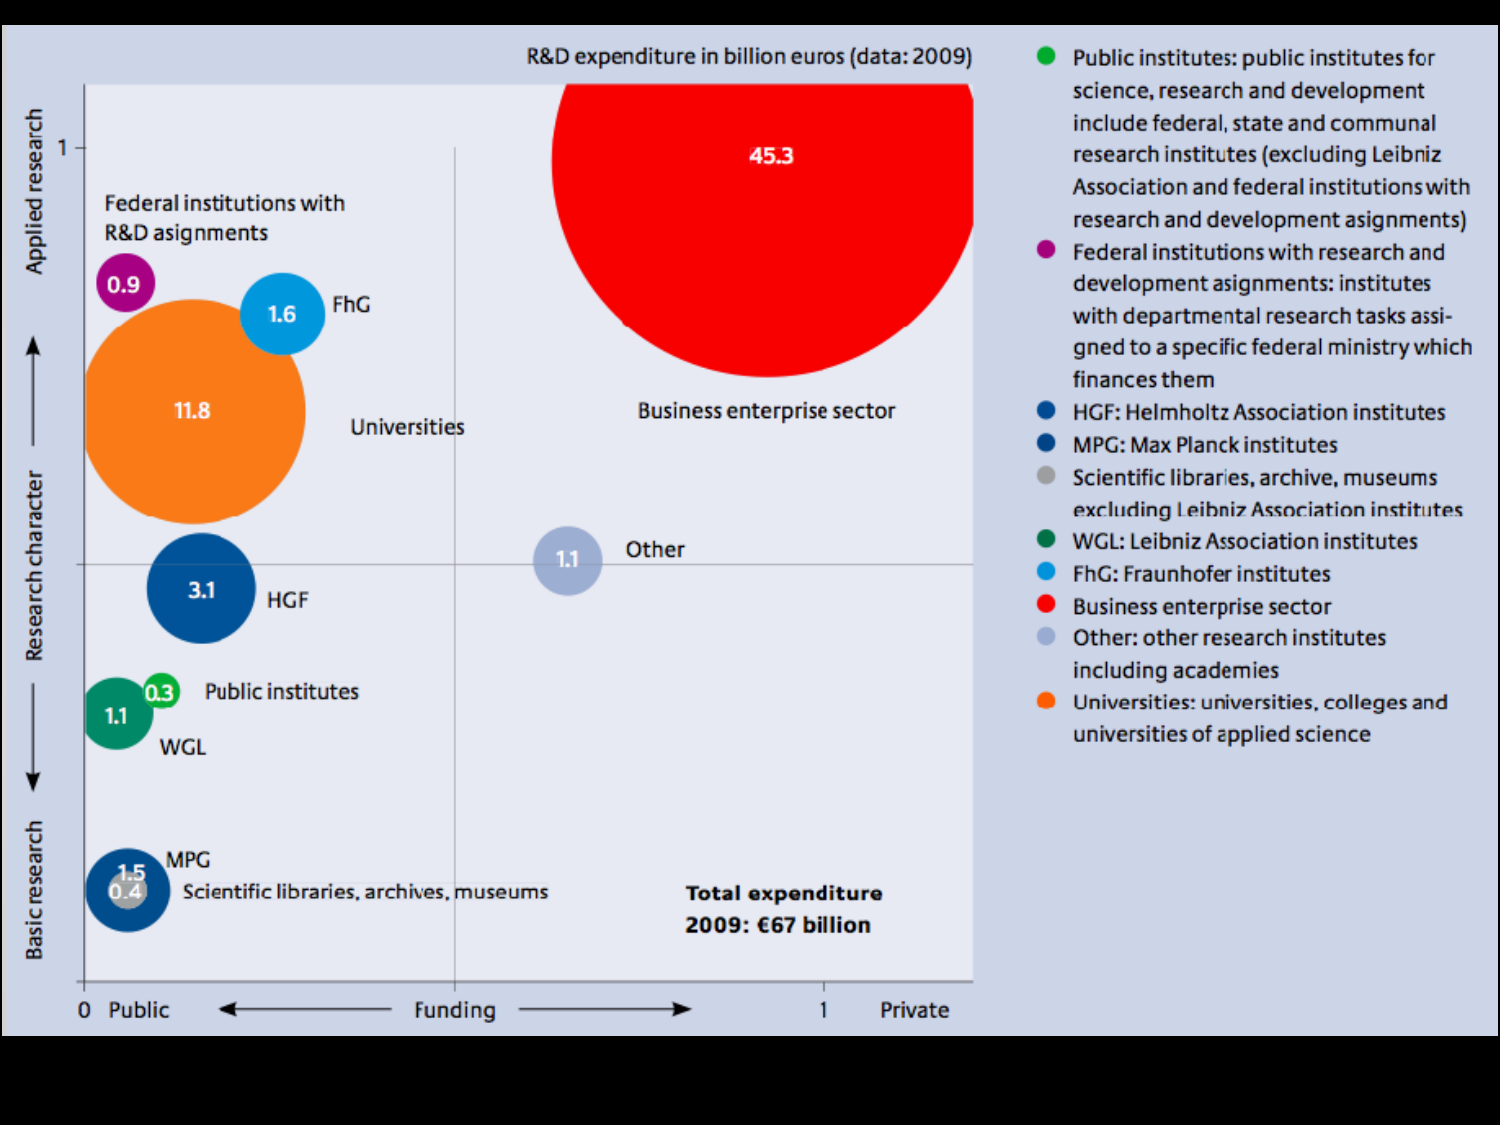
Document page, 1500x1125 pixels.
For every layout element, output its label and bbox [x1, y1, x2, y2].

picture [1, 25, 1498, 1037]
